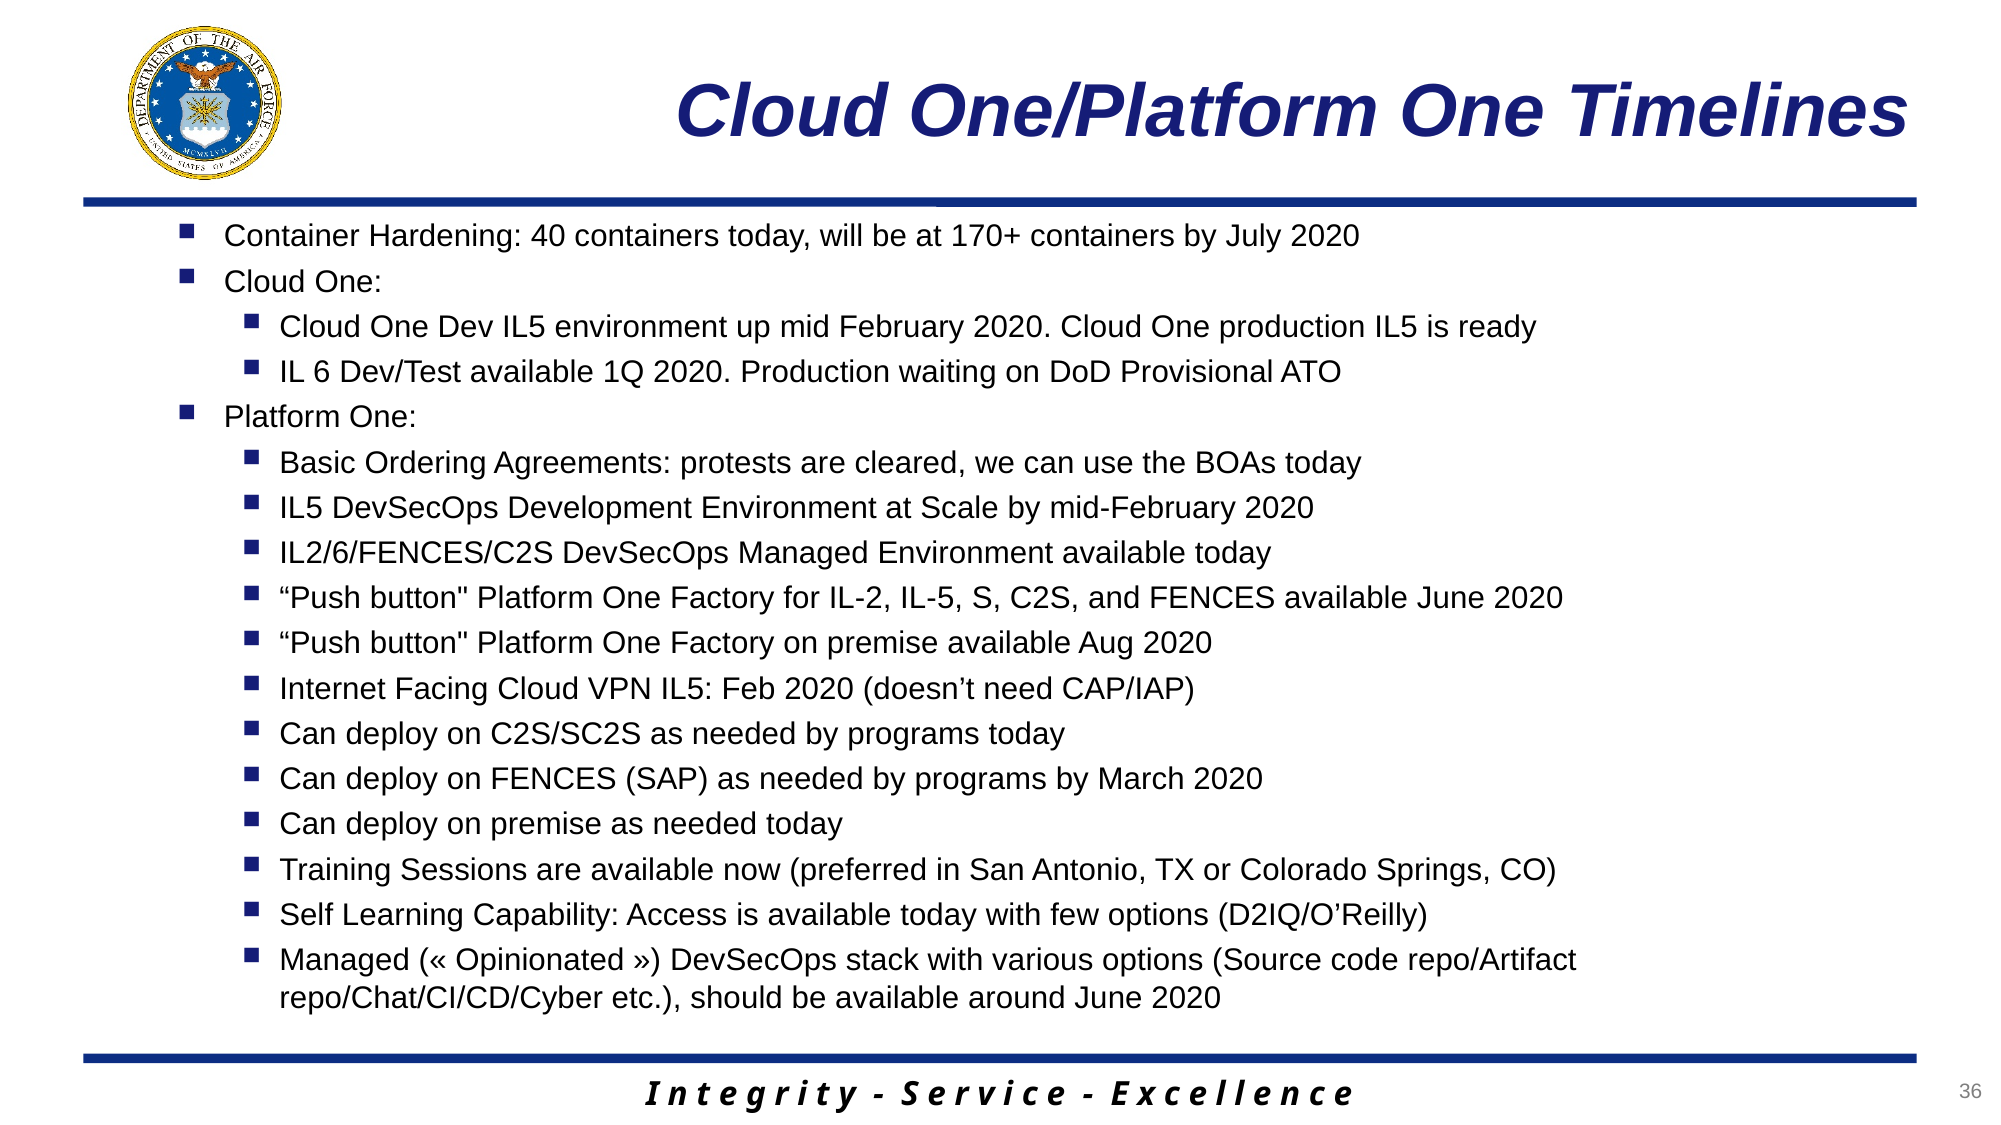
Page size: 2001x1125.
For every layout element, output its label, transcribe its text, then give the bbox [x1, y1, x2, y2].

slide_number 36 [1746, 1070, 1998, 1121]
title Cloud One/Platform One Timelines [363, 12, 1927, 200]
list Container Hardening: 40 containers today, will be at 170+ containers by July 2020 Cloud One: Cloud One Dev IL5 environment up mid February 2020. Cloud One production IL5 is ready IL 6 Dev/Test available 1Q 2020. Production waiting on DoD Provisional ATO Platform One: Basic Ordering Agreements: protests are cleared, we can use the BOAs today IL5 DevSecOps Development Environment at Scale by mid-February 2020 IL2/6/FENCES/C2S DevSecOps Managed Environment available today “Push button" Platform One Factory for IL-2, IL-5, S, C2S, and FENCES available June 2020 “Push button" Platform One Factory on premise available Aug 2020 Internet Facing Cloud VPN IL5: Feb 2020 (doesn’t need CAP/IAP) Can deploy on C2S/SC2S as needed by programs today Can deploy on FENCES (SAP) as needed by programs by March 2020 Can deploy on premise as needed today Training Sessions are available now (preferred in San Antonio, TX or Colorado Springs, CO) Self Learning Capability: Access is available today with few options (D2IQ/O’Reilly) Managed (« Opinionated ») DevSecOps stack with various options (Source code repo/Artifact repo/Chat/CI/CD/Cyber etc.), should be available around June 2020 [95, 208, 1902, 987]
picture [121, 14, 288, 190]
